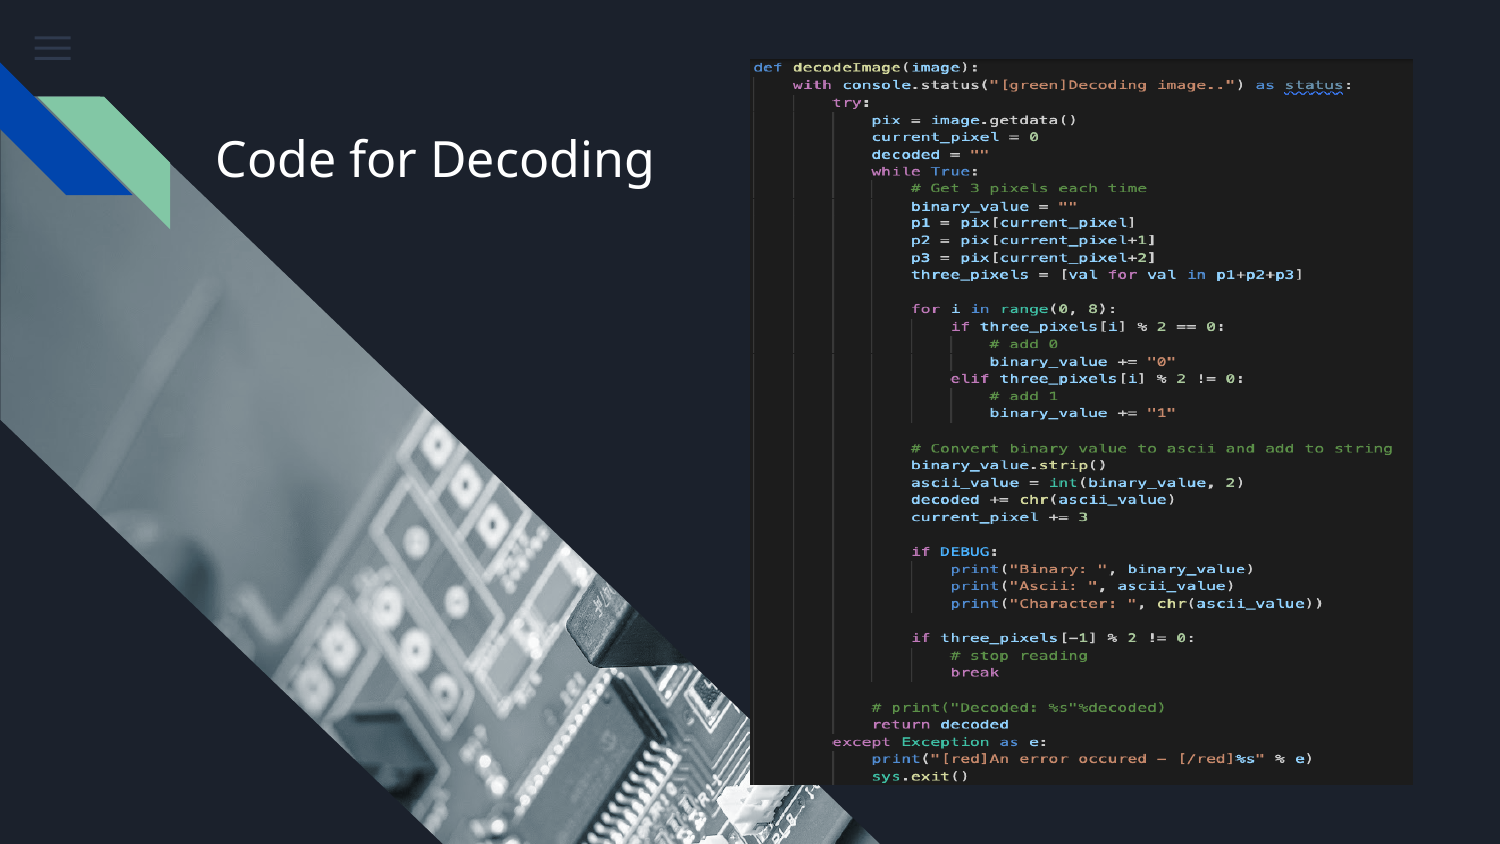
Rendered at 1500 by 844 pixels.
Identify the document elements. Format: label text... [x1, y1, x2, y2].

picture [0, 59, 1413, 844]
text_box Code for Decoding [200, 112, 740, 203]
